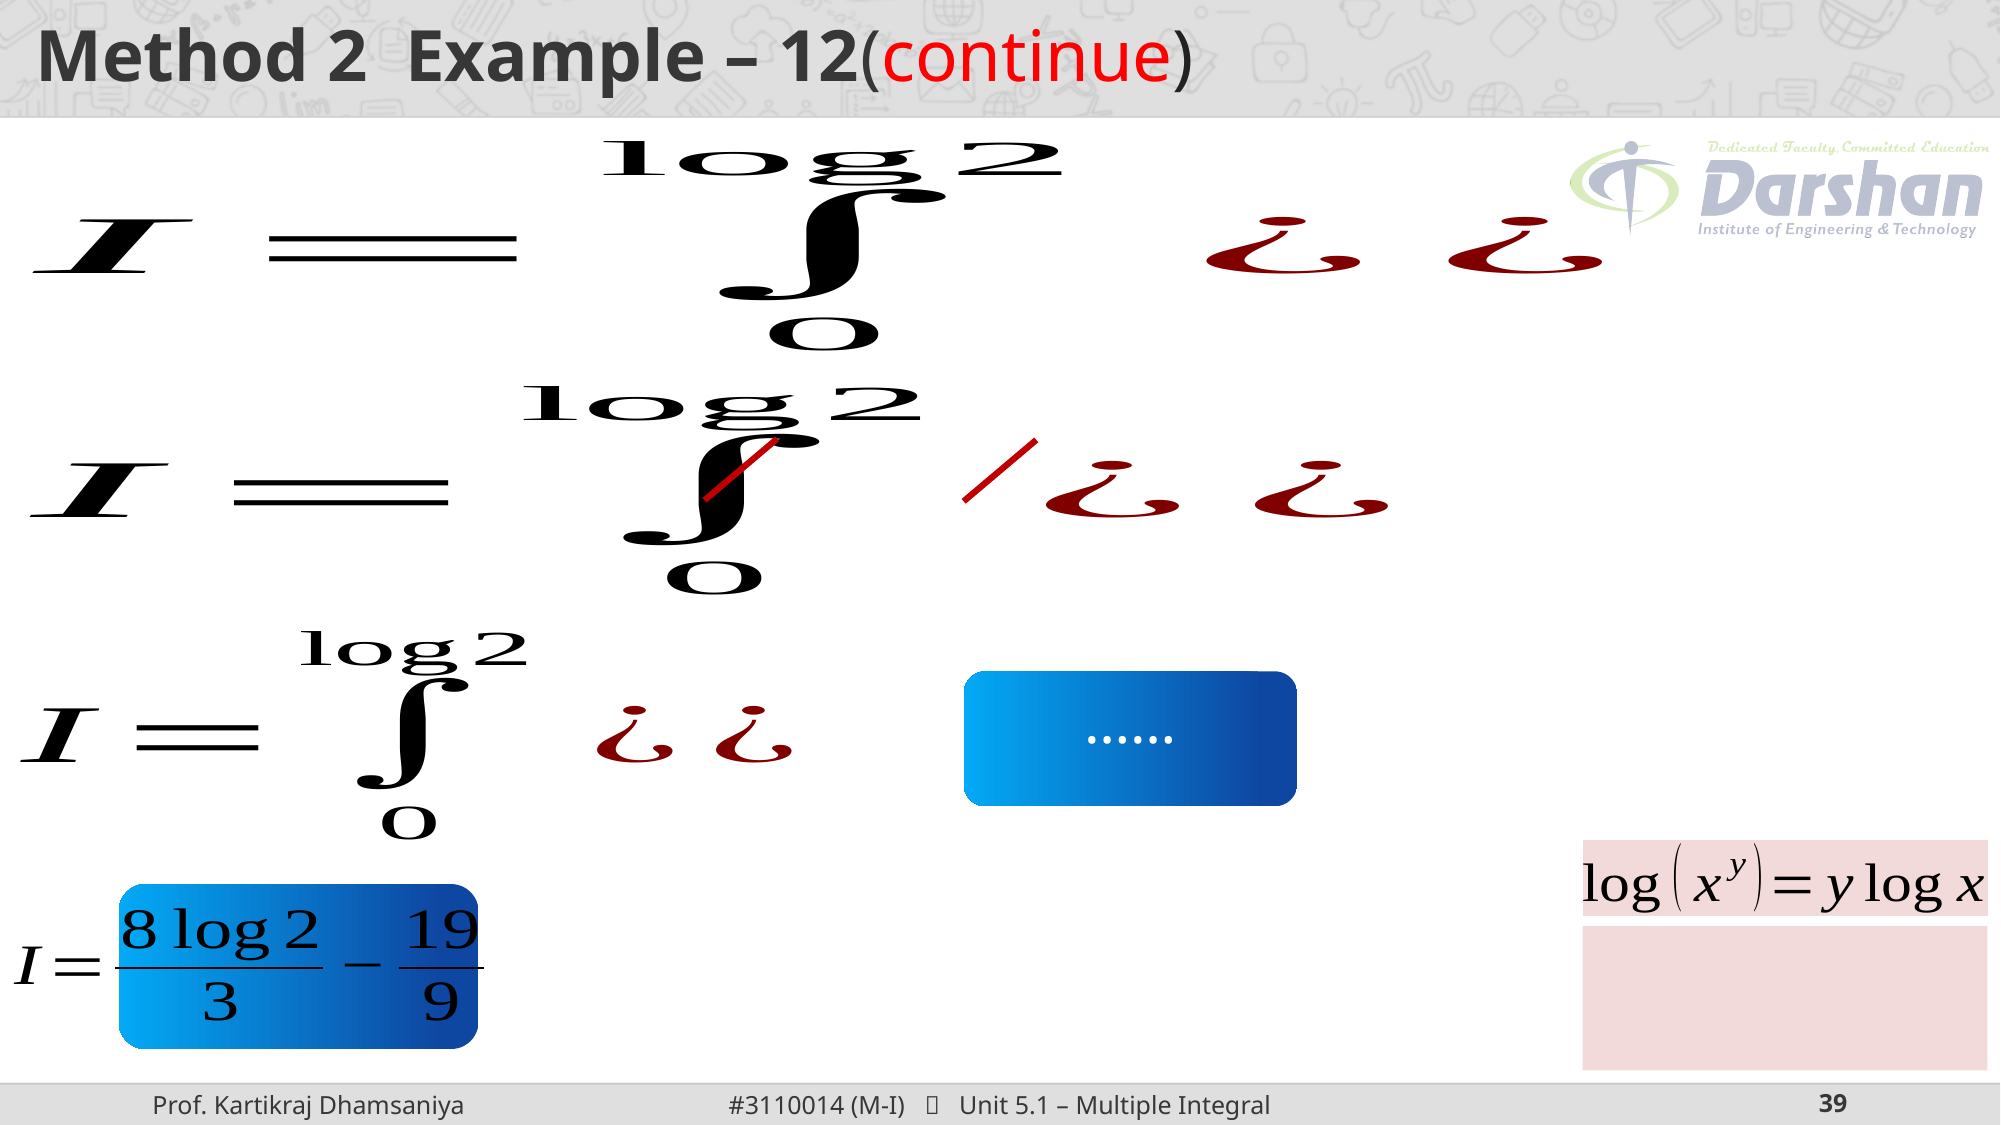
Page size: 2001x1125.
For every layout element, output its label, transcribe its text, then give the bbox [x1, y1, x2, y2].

text_box …… [963, 671, 1298, 807]
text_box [704, 438, 778, 501]
text_box [118, 883, 479, 1050]
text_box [963, 439, 1037, 502]
